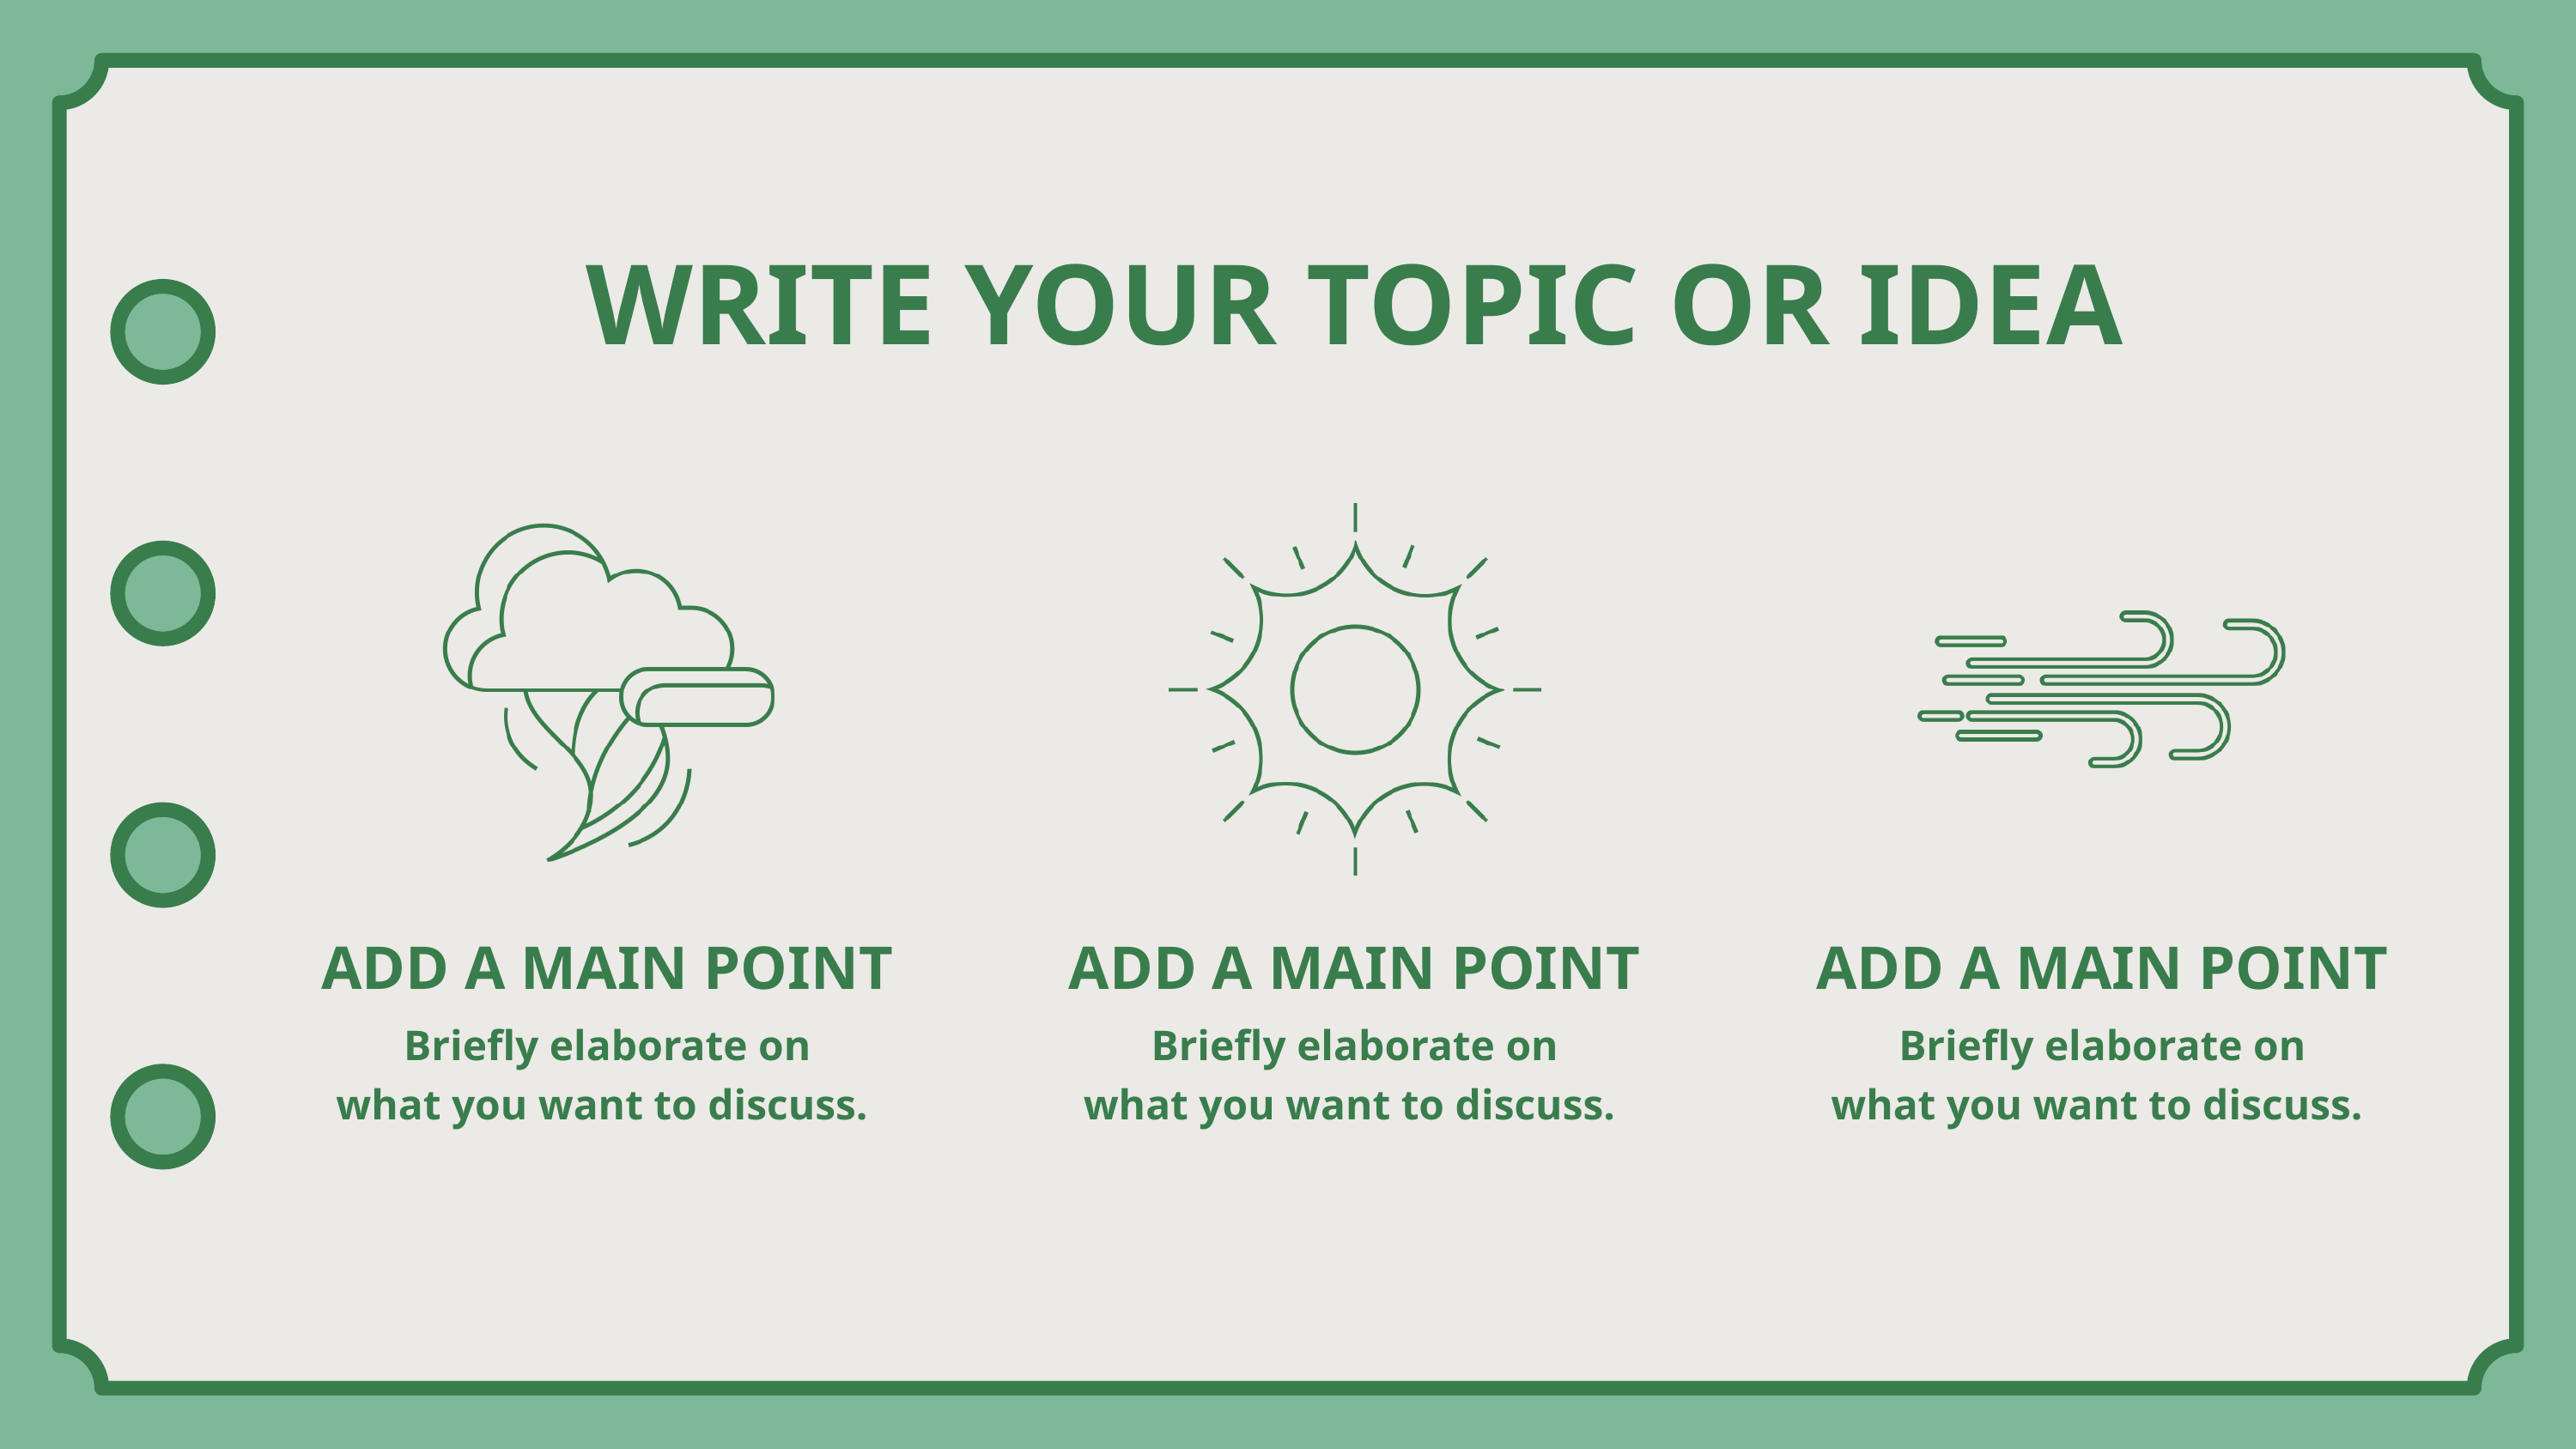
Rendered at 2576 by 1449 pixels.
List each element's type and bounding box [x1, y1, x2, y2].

text_box [58, 39, 2517, 1389]
picture [1917, 609, 2287, 768]
picture [440, 517, 775, 862]
text_box [1031, 913, 1679, 1120]
text_box [1779, 913, 2426, 1120]
text_box [284, 913, 931, 1120]
picture [1169, 503, 1541, 876]
